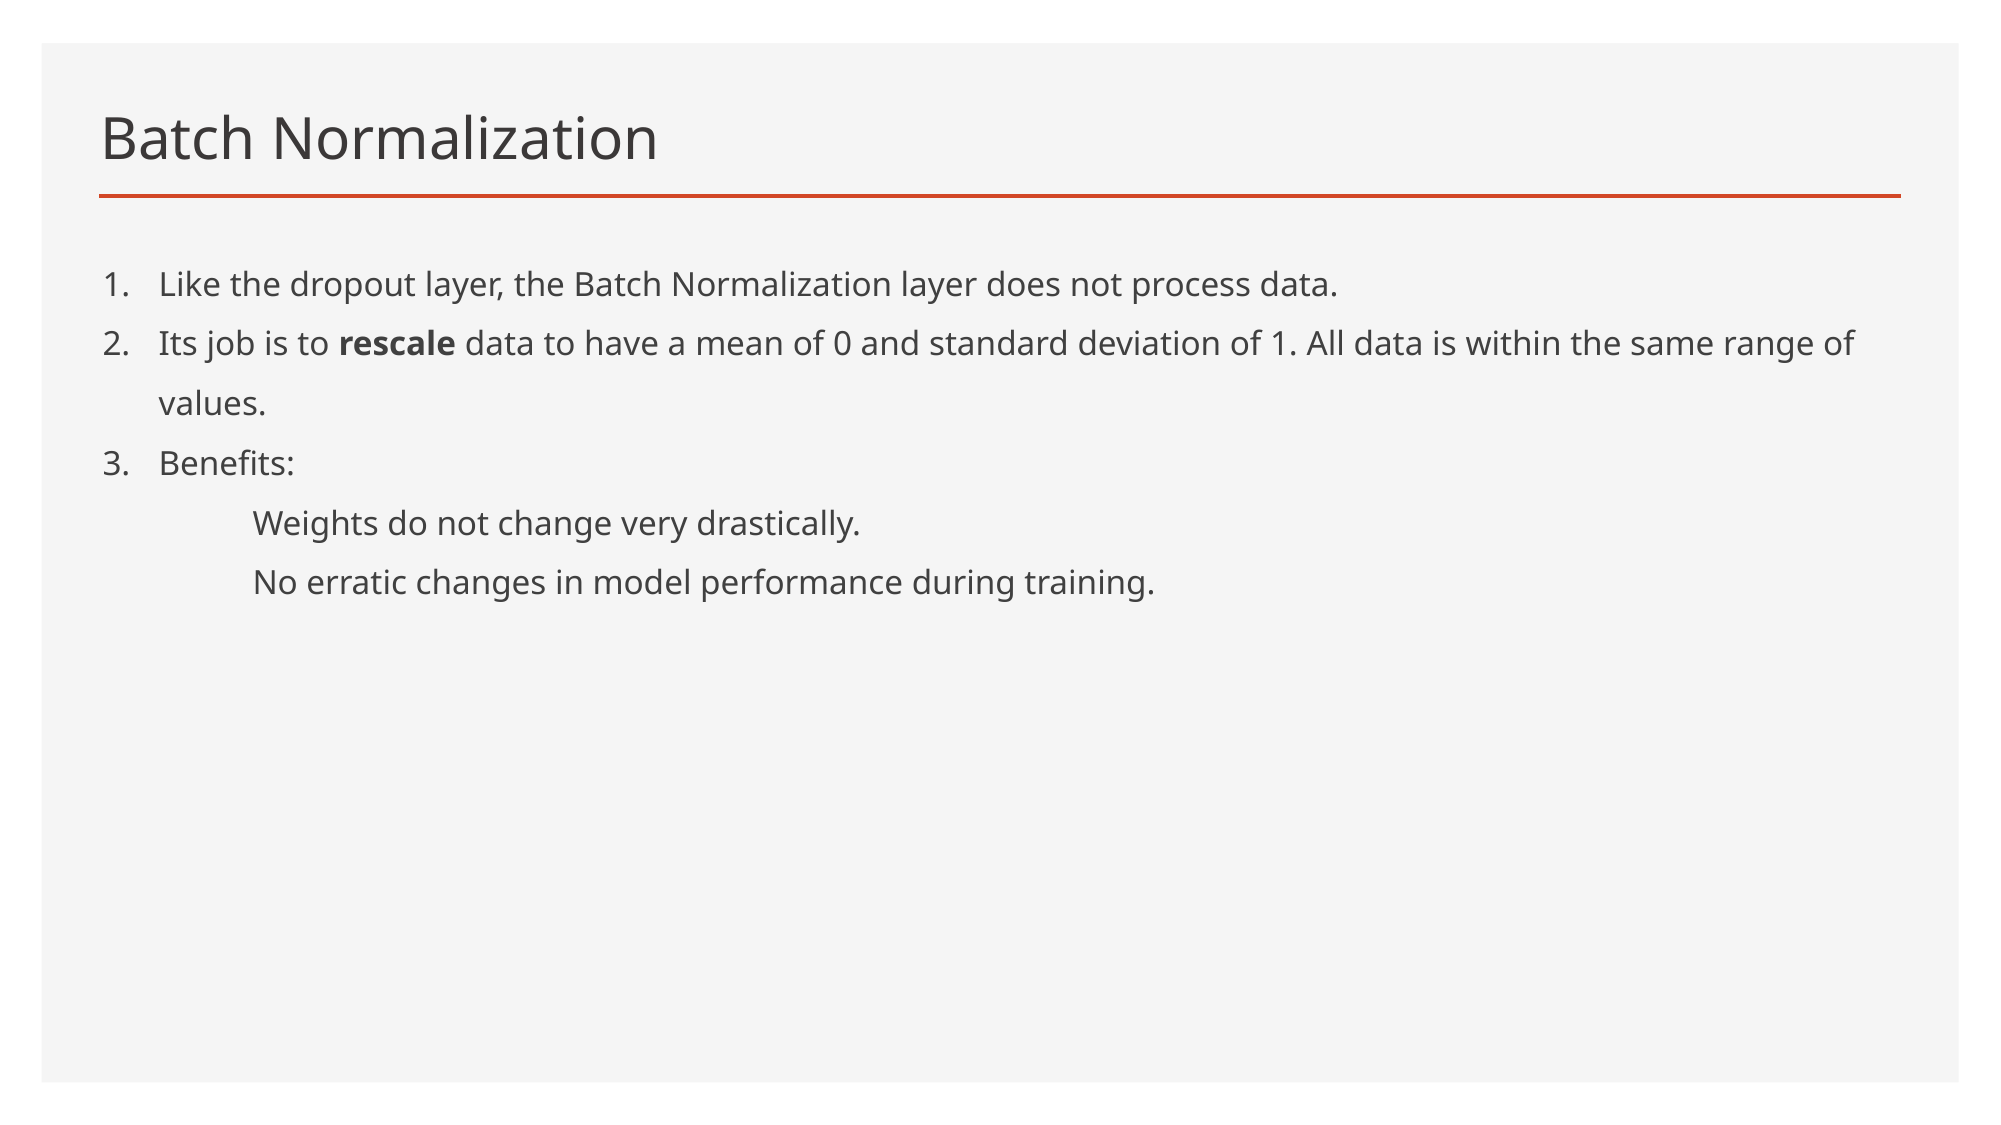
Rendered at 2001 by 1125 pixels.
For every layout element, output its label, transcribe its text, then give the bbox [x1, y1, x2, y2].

title Batch Normalization [85, 73, 1214, 179]
list Like the dropout layer, the Batch Normalization layer does not process data. Its job is to rescale data to have a mean of 0 and standard deviation of 1. All data is within the same range of values. Benefits: Weights do not change very drastically. No erratic changes in model performance during training. [87, 235, 1913, 965]
